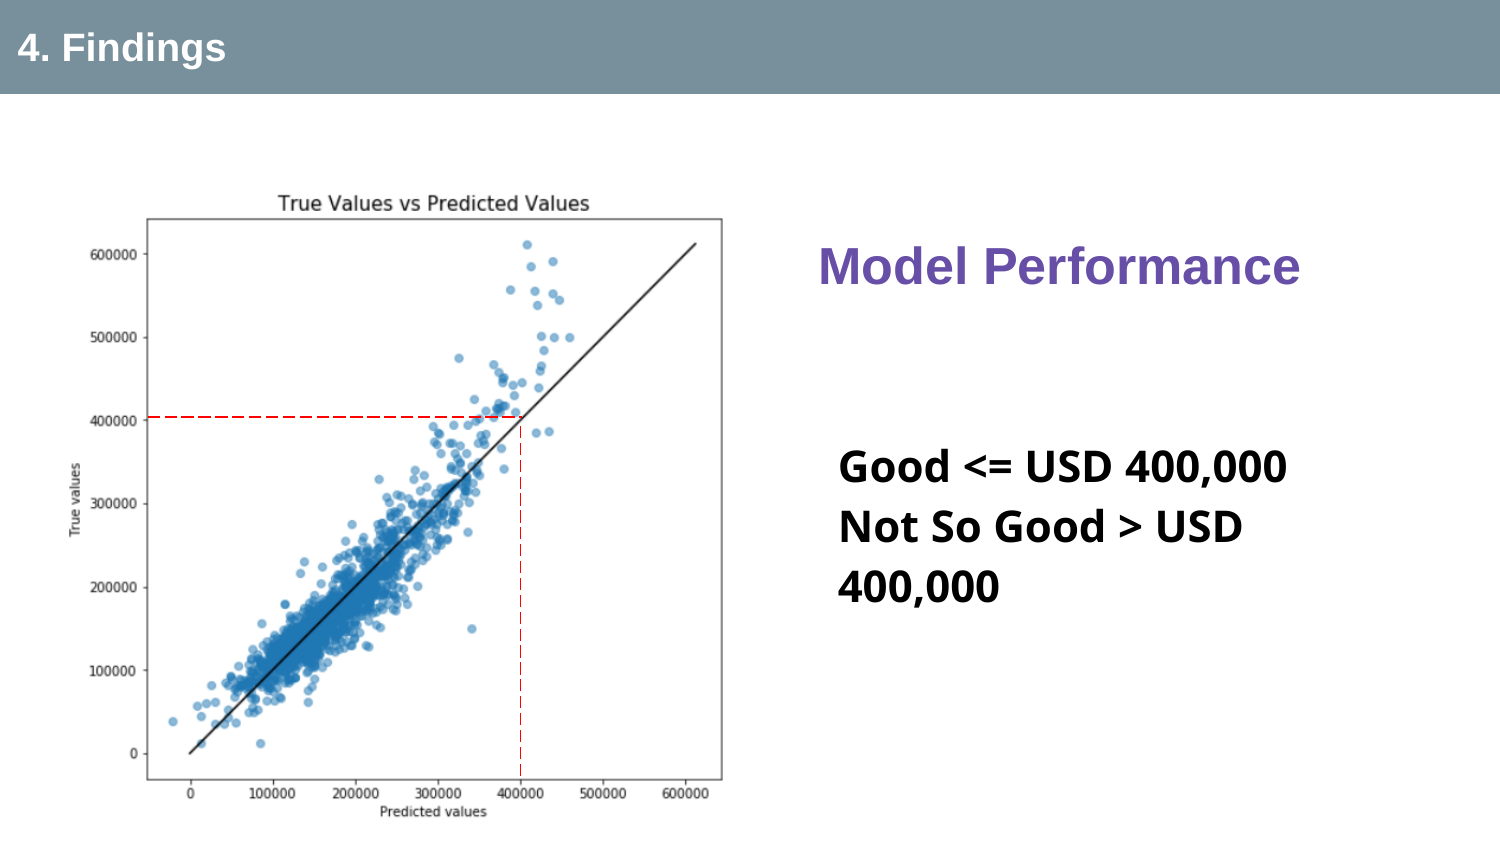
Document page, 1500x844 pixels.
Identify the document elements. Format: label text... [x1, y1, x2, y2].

text_box [0, 0, 1500, 94]
title Model Performance [803, 217, 1425, 321]
picture [52, 182, 742, 827]
title 4. Findings [2, 6, 932, 101]
text_box Good <= USD 400,000 Not So Good > USD 400,000 [822, 486, 1382, 556]
